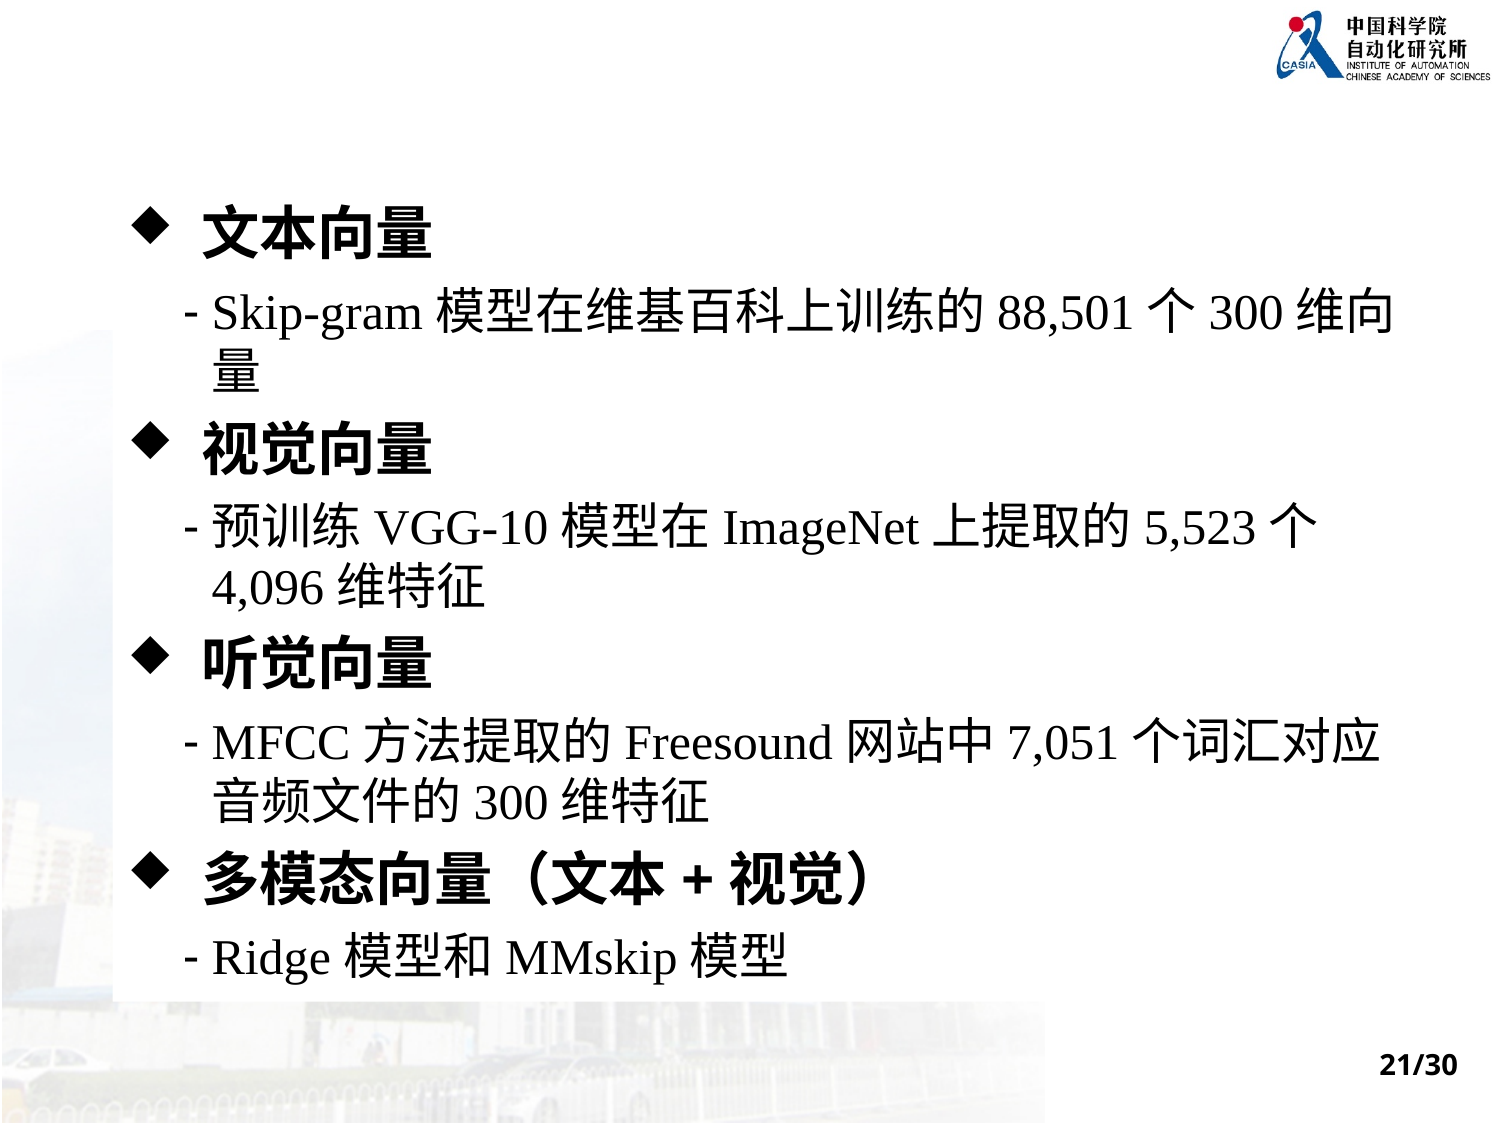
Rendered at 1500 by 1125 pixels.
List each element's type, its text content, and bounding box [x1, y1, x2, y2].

text_box 文本向量 Skip-gram模型在维基百科上训练的88,501个300维向量 视觉向量 预训练VGG-10模型在ImageNet上提取的5,523个4,096维特征 听觉向量 MFCC方法提取的Freesound网站中7,051个词汇对应音频文件的300维特征 多模态向量（文本+视觉） Ridge模型和MMskip模型 [112, 189, 1413, 1002]
picture [1272, 7, 1495, 86]
picture [2, 330, 1045, 1123]
text_box 21/30 [1364, 1039, 1486, 1089]
